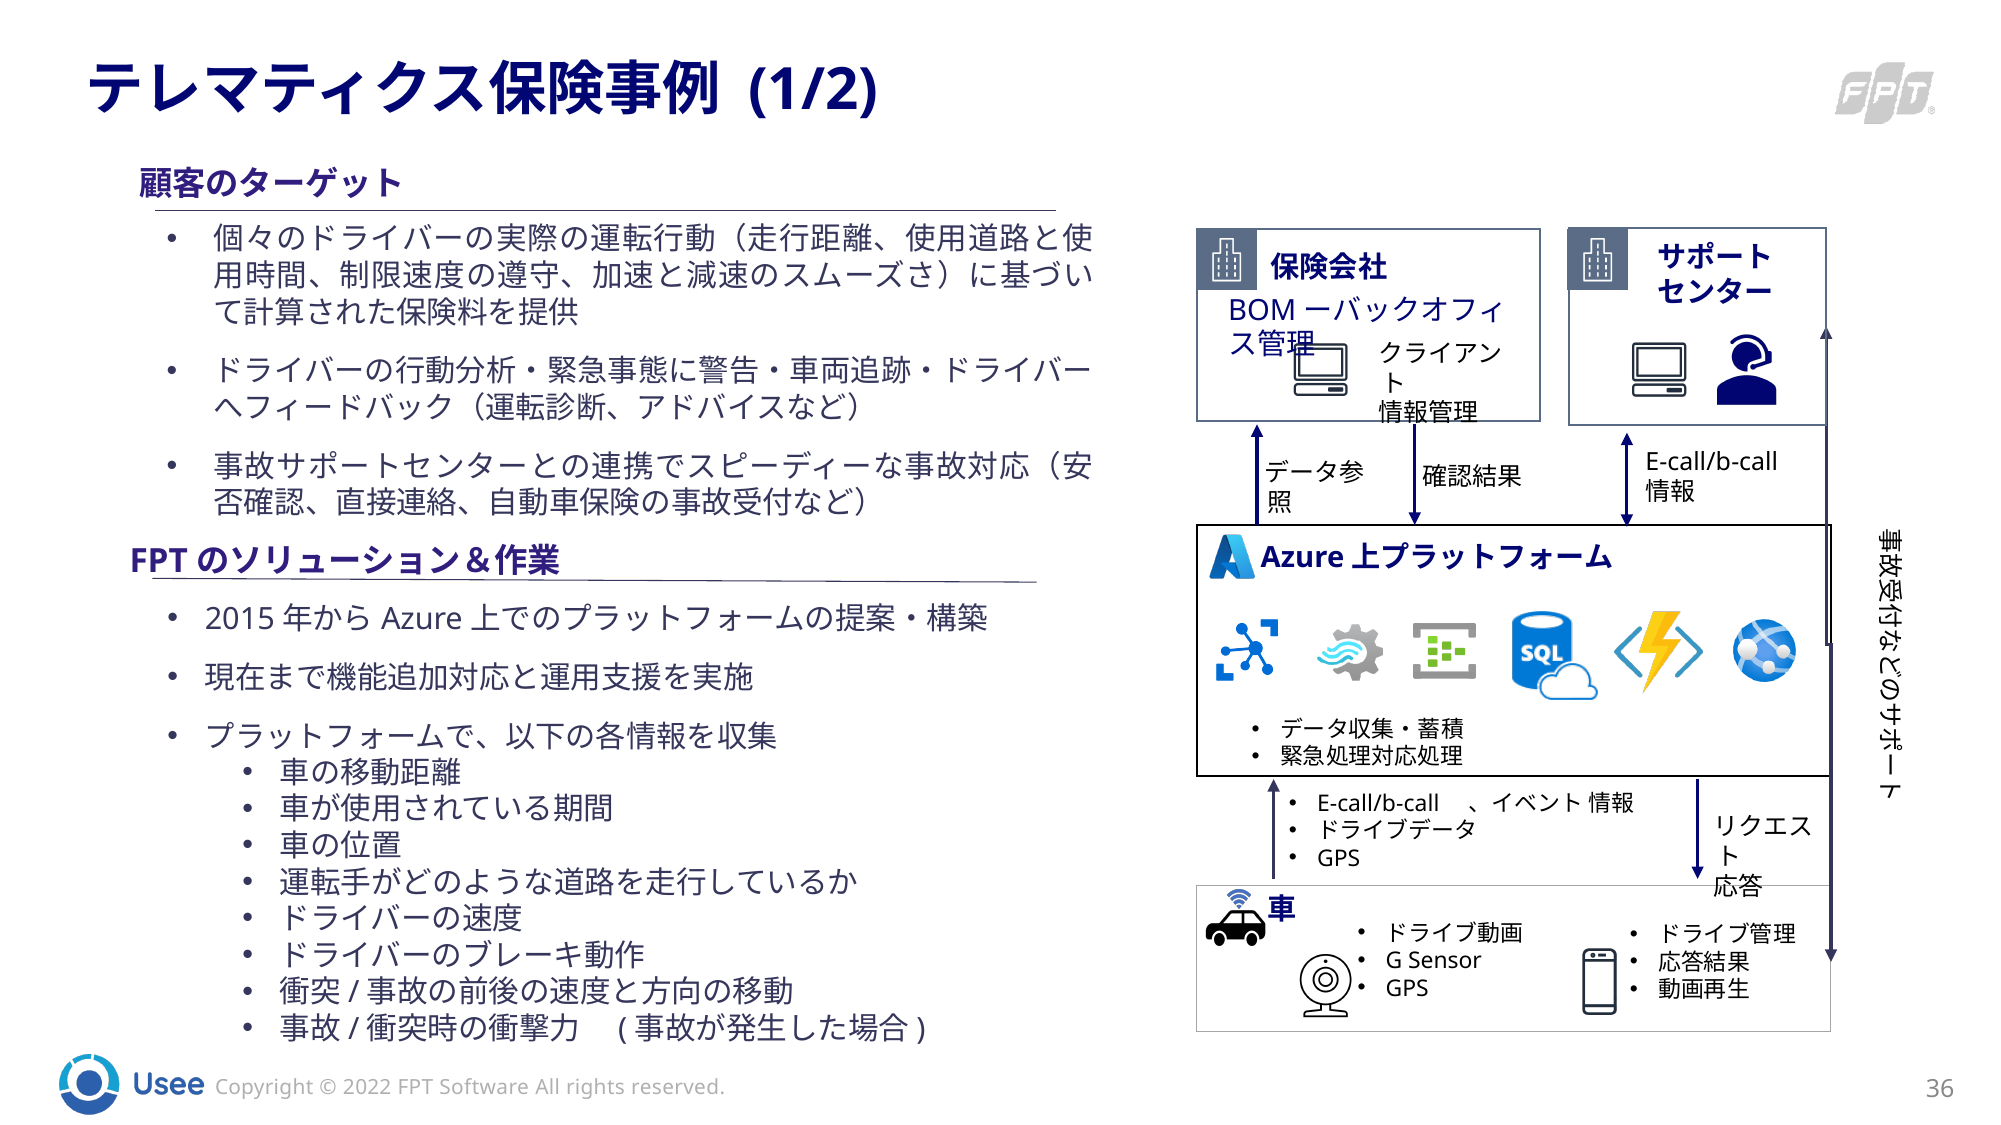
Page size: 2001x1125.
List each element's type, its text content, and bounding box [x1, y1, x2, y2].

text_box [1826, 326, 1831, 962]
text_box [1255, 227, 1827, 425]
picture [1281, 941, 1370, 1030]
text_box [1203, 878, 1268, 967]
text_box [1196, 884, 1832, 1032]
picture [1613, 608, 1703, 697]
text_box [142, 154, 1108, 531]
text_box データ収集・蓄積 緊急処理対応処理 [1249, 714, 1589, 770]
picture [1411, 617, 1477, 683]
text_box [1196, 229, 1542, 525]
text_box ドライブ管理 応答結果 動画再生 [1627, 920, 1801, 1003]
picture [1206, 531, 1258, 582]
picture [1510, 611, 1600, 700]
picture [1565, 946, 1635, 1017]
text_box [1196, 524, 1826, 777]
text_box Azure上プラットフォーム [1258, 531, 1711, 581]
text_box ドライブ動画 G Sensor GPS [1355, 918, 1645, 1001]
text_box 事故受付などのサポート [1876, 526, 1907, 861]
title テレマティクス保険事例 (1/2) [70, 45, 1787, 136]
text_box 車 [1268, 882, 1365, 933]
picture [47, 1046, 209, 1118]
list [1317, 619, 1383, 685]
footer Copyright © 2022 FPT Software All rights reserved. [199, 1067, 875, 1108]
slide_number 36 [1911, 1065, 1984, 1108]
picture [1731, 617, 1797, 683]
text_box E-call/b-call 、イベント 情報 ドライブデータ GPS [1286, 788, 1645, 872]
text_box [142, 531, 1100, 1060]
text_box リクエスト 応答 [1711, 810, 1826, 901]
picture [1214, 617, 1280, 683]
text_box E-call/b-call 情報 [1643, 445, 1826, 506]
